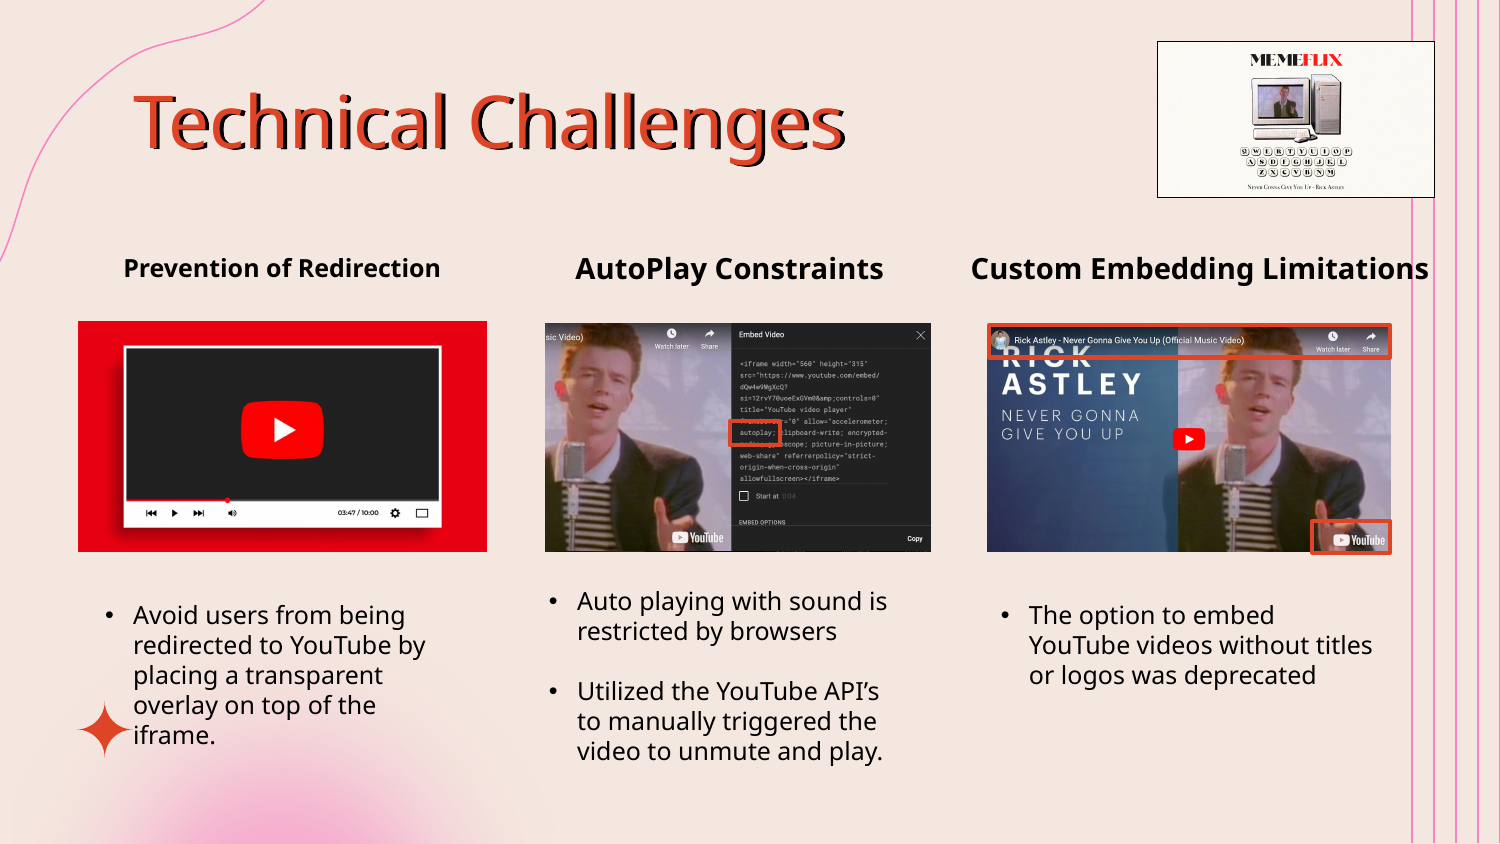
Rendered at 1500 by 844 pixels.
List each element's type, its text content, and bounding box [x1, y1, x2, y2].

picture [78, 321, 487, 552]
picture [545, 323, 931, 552]
title Technical Challenges [118, 60, 1151, 155]
subtitle Auto playing with sound is restricted by browsers Utilized the YouTube API’s to manually triggered the video to unmute and play. [533, 585, 920, 767]
text_box [76, 701, 133, 758]
subtitle Avoid users from being redirected to YouTube by placing a transparent overlay on top of the iframe. [89, 585, 476, 832]
subtitle Custom Embedding Limitations [912, 201, 1488, 335]
subtitle Prevention of Redirection [61, 201, 504, 335]
picture [11, 572, 558, 844]
subtitle The option to embed YouTube videos without titles or logos was deprecated [985, 585, 1394, 741]
subtitle AutoPlay Constraints [537, 201, 912, 335]
picture [1156, 41, 1435, 198]
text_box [987, 325, 1391, 554]
